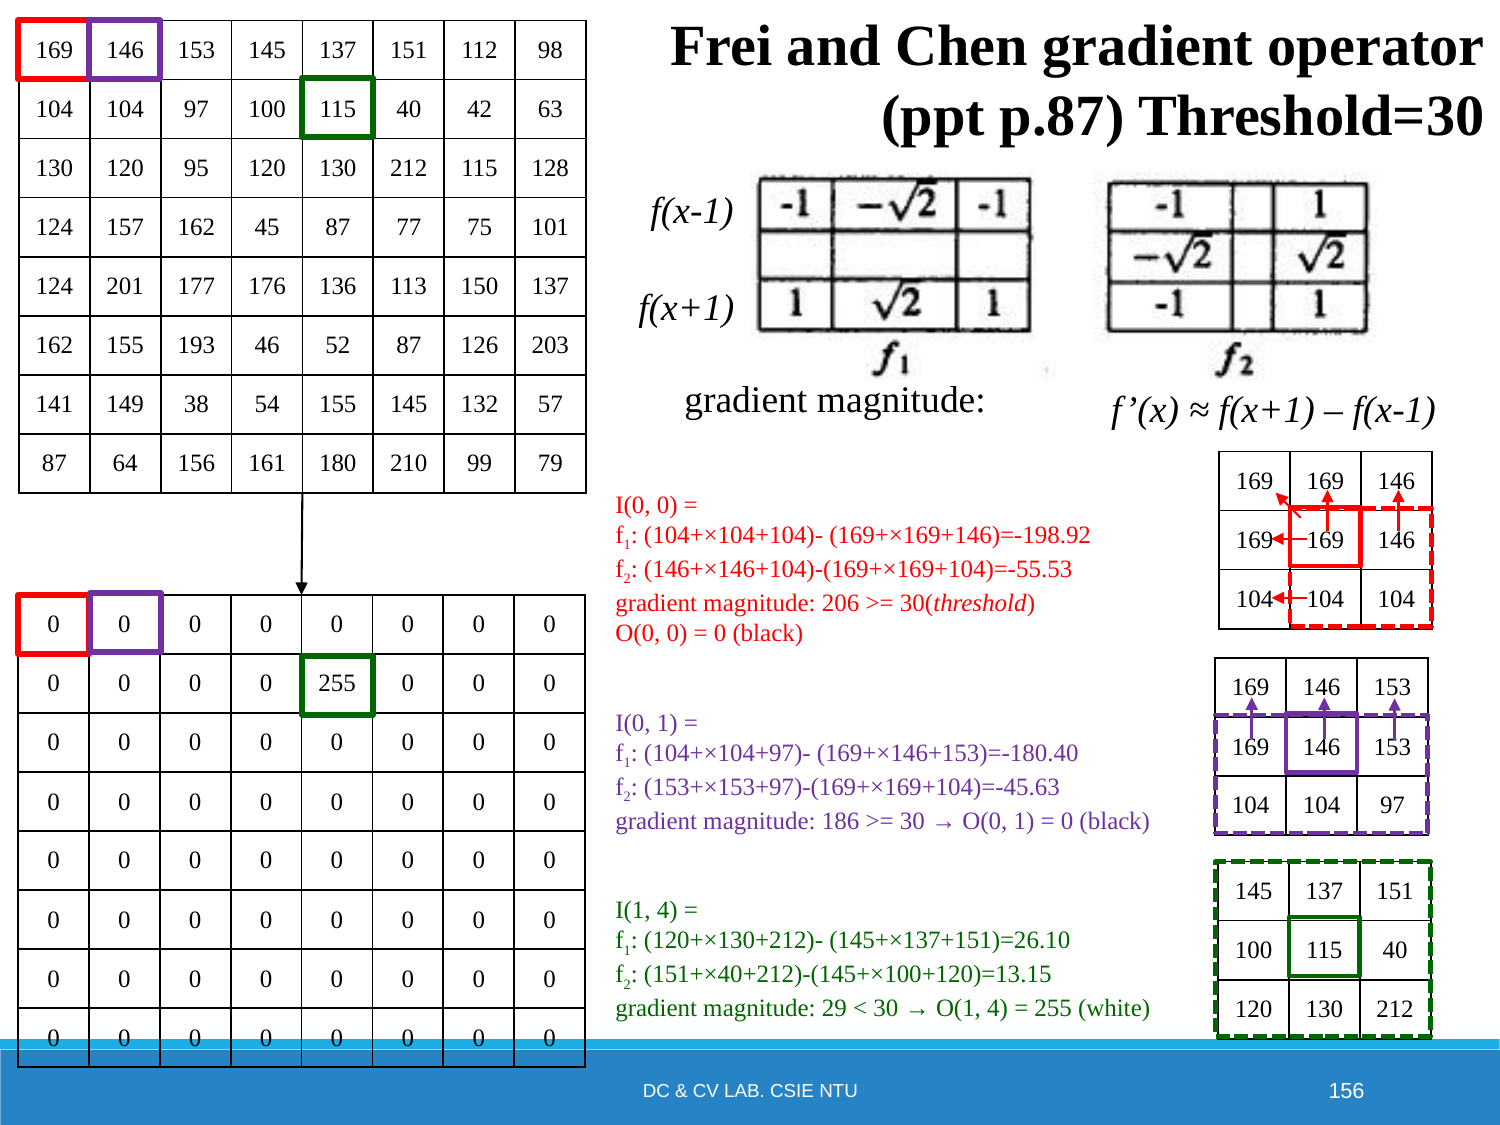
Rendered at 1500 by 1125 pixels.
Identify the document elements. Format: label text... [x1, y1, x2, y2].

table_header 0 [444, 596, 513, 653]
table_header 153 [1358, 659, 1427, 714]
table_cell 176 [232, 258, 302, 315]
table_cell 0 [302, 950, 372, 1007]
table_cell 137 [516, 258, 585, 315]
table_cell 201 [91, 258, 160, 315]
table_cell 0 [444, 891, 513, 948]
table_cell 0 [232, 1009, 301, 1066]
table_cell 0 [232, 714, 301, 771]
table_cell 0 [19, 950, 88, 1007]
table_cell 0 [161, 714, 230, 771]
text_box [1214, 860, 1432, 1038]
table_cell 157 [91, 198, 160, 256]
table_cell 104 [20, 81, 89, 138]
table_header 98 [516, 21, 585, 79]
table_cell 145 [374, 376, 443, 433]
table_cell 0 [515, 1009, 584, 1066]
table_cell 0 [90, 891, 159, 948]
table_cell 0 [90, 714, 159, 771]
table_header 137 [303, 21, 372, 77]
table_cell 0 [19, 832, 88, 889]
footer DC & CV Lab. CSIE NTU [453, 1059, 1047, 1120]
text_box [1289, 507, 1433, 628]
table_cell 0 [302, 773, 372, 830]
table_cell 124 [20, 258, 89, 315]
table_header 0 [373, 596, 442, 653]
text_box f(x-1) [635, 178, 747, 239]
table_cell 0 [19, 655, 88, 712]
table_cell 210 [374, 435, 443, 492]
table_cell 104 [91, 81, 160, 138]
table_cell 0 [232, 655, 301, 712]
table_cell 97 [162, 80, 231, 138]
table_header 151 [374, 21, 443, 79]
table_cell 0 [90, 1009, 159, 1066]
table_cell 0 [444, 1009, 513, 1066]
table_cell 0 [373, 832, 442, 889]
table_cell 95 [162, 139, 231, 197]
table_cell 0 [232, 891, 301, 948]
table_cell 0 [232, 773, 301, 830]
table_cell 162 [162, 198, 231, 256]
table_cell 169 [1220, 511, 1289, 569]
table_cell 128 [516, 139, 585, 197]
table_cell 180 [303, 435, 372, 492]
text_box [1214, 714, 1429, 834]
text_box f(x+1) [623, 275, 747, 335]
table_cell 203 [516, 317, 585, 374]
table_cell 0 [232, 950, 301, 1007]
table_cell 0 [515, 950, 584, 1007]
table_cell 57 [516, 376, 585, 433]
table_cell 130 [303, 139, 372, 197]
table_cell 126 [445, 317, 514, 374]
table_header 169 [1291, 452, 1360, 506]
table_cell 0 [302, 832, 372, 889]
table_cell 0 [19, 891, 88, 948]
table_cell 136 [303, 258, 372, 315]
table_cell 0 [515, 891, 584, 948]
table_cell 0 [515, 773, 584, 830]
table_cell 104 [1220, 570, 1289, 628]
table_cell 162 [20, 317, 89, 374]
table_cell 0 [302, 716, 372, 771]
table_cell 177 [162, 258, 231, 315]
table_cell 193 [162, 317, 231, 374]
table_header 0 [162, 596, 230, 653]
text_box [89, 592, 162, 654]
table_cell 120 [232, 139, 302, 197]
table_cell 156 [162, 435, 231, 492]
table_cell 130 [20, 139, 89, 197]
table_cell 113 [374, 258, 443, 315]
table_cell 54 [232, 376, 302, 433]
text_box Frei and Chen gradient operator (ppt p.87) Threshold=30 [618, 0, 1500, 155]
table_cell 155 [91, 317, 160, 374]
table_cell 141 [20, 376, 89, 433]
table_cell 0 [90, 832, 159, 889]
table_cell 155 [303, 376, 372, 433]
table_header 0 [302, 596, 372, 653]
table_cell 0 [161, 891, 230, 948]
slide_number 156 [1218, 1059, 1380, 1120]
table_cell 0 [515, 714, 584, 771]
table_cell 87 [303, 198, 372, 256]
text_box [17, 19, 88, 81]
table_cell 124 [20, 198, 89, 256]
table_cell 0 [19, 1009, 88, 1066]
table_cell 120 [91, 139, 160, 197]
table_cell 0 [90, 950, 159, 1007]
table_cell 0 [302, 891, 372, 948]
table_header 0 [232, 596, 301, 653]
text_box [88, 19, 161, 81]
table_cell 0 [515, 832, 584, 889]
table_cell 87 [374, 317, 443, 374]
table_cell 99 [445, 435, 514, 492]
table_cell 0 [373, 773, 442, 830]
table_cell 0 [161, 773, 230, 830]
table_cell 150 [445, 258, 514, 315]
picture [750, 171, 1378, 385]
table_cell 0 [373, 950, 442, 1007]
table_cell 0 [373, 714, 442, 771]
table_cell 100 [232, 80, 301, 138]
table_cell 0 [515, 655, 584, 712]
table_cell 0 [161, 1009, 230, 1066]
table_cell 0 [90, 655, 159, 712]
table_cell 77 [374, 198, 443, 256]
table_cell 40 [374, 80, 443, 138]
table_cell 0 [90, 773, 159, 830]
table_header 112 [445, 21, 514, 79]
table_cell 38 [162, 376, 231, 433]
table_cell 63 [516, 80, 585, 138]
table_header 145 [232, 21, 302, 79]
table_cell 0 [161, 832, 230, 889]
table_cell 79 [516, 435, 585, 492]
table_cell 101 [516, 198, 585, 256]
table_cell 64 [91, 435, 160, 492]
table_header 146 [1362, 452, 1431, 508]
table_header 0 [515, 596, 584, 653]
table_cell 42 [445, 80, 514, 138]
table_cell 45 [232, 198, 302, 256]
table_cell 75 [445, 198, 514, 256]
table_cell 0 [444, 655, 513, 712]
table_cell 0 [161, 950, 230, 1007]
table_cell 0 [374, 655, 442, 712]
table_cell 0 [161, 655, 230, 712]
table_cell 115 [445, 139, 514, 197]
table_cell 0 [444, 950, 513, 1007]
table_cell 46 [232, 317, 302, 374]
text_box [301, 655, 374, 716]
text_box [301, 77, 374, 138]
text_box [17, 594, 90, 655]
table_header 153 [162, 21, 231, 79]
table_cell 0 [19, 773, 88, 830]
table_cell 132 [445, 376, 514, 433]
table_cell 0 [232, 832, 301, 889]
table_header 169 [1216, 659, 1285, 714]
table_cell 0 [302, 1009, 372, 1066]
text_box f’(x) ≈ f(x+1) – f(x-1) [1096, 377, 1452, 438]
table_cell 0 [444, 773, 513, 830]
table_header 146 [1287, 659, 1356, 712]
table_cell 0 [444, 714, 513, 771]
table_cell 0 [373, 891, 442, 948]
table_cell 0 [19, 714, 88, 771]
table_cell 87 [20, 435, 89, 492]
table_cell 161 [232, 435, 302, 492]
table_header 169 [1220, 452, 1289, 510]
table_cell 0 [444, 832, 513, 889]
table_cell 0 [373, 1009, 442, 1066]
table_cell 52 [303, 317, 372, 374]
table_cell 212 [374, 139, 443, 197]
table_cell 149 [91, 376, 160, 433]
